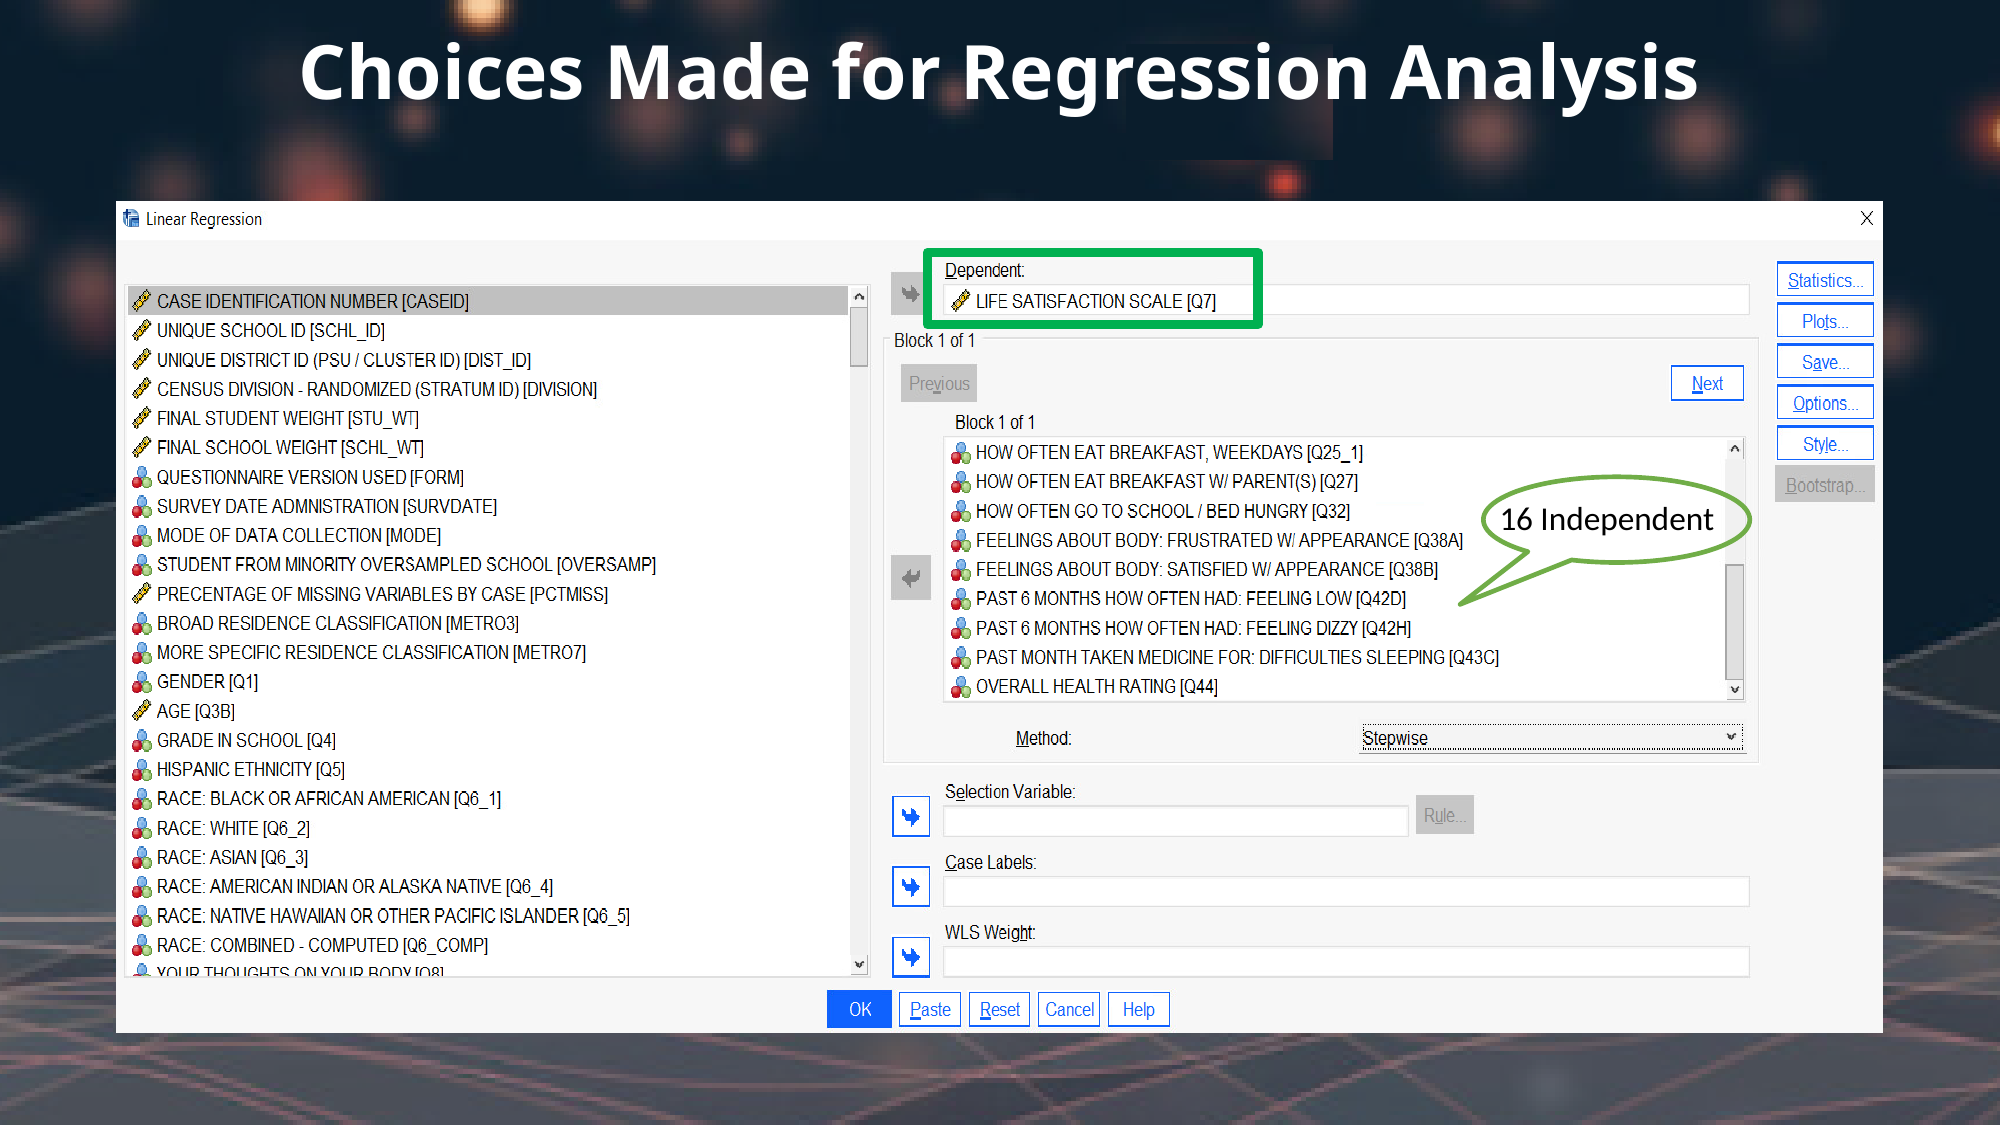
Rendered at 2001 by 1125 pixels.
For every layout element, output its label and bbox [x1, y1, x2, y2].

list [0, 0, 2000, 1125]
text_box [1483, 476, 1752, 563]
picture [116, 200, 1884, 1033]
picture [1126, 44, 1333, 160]
